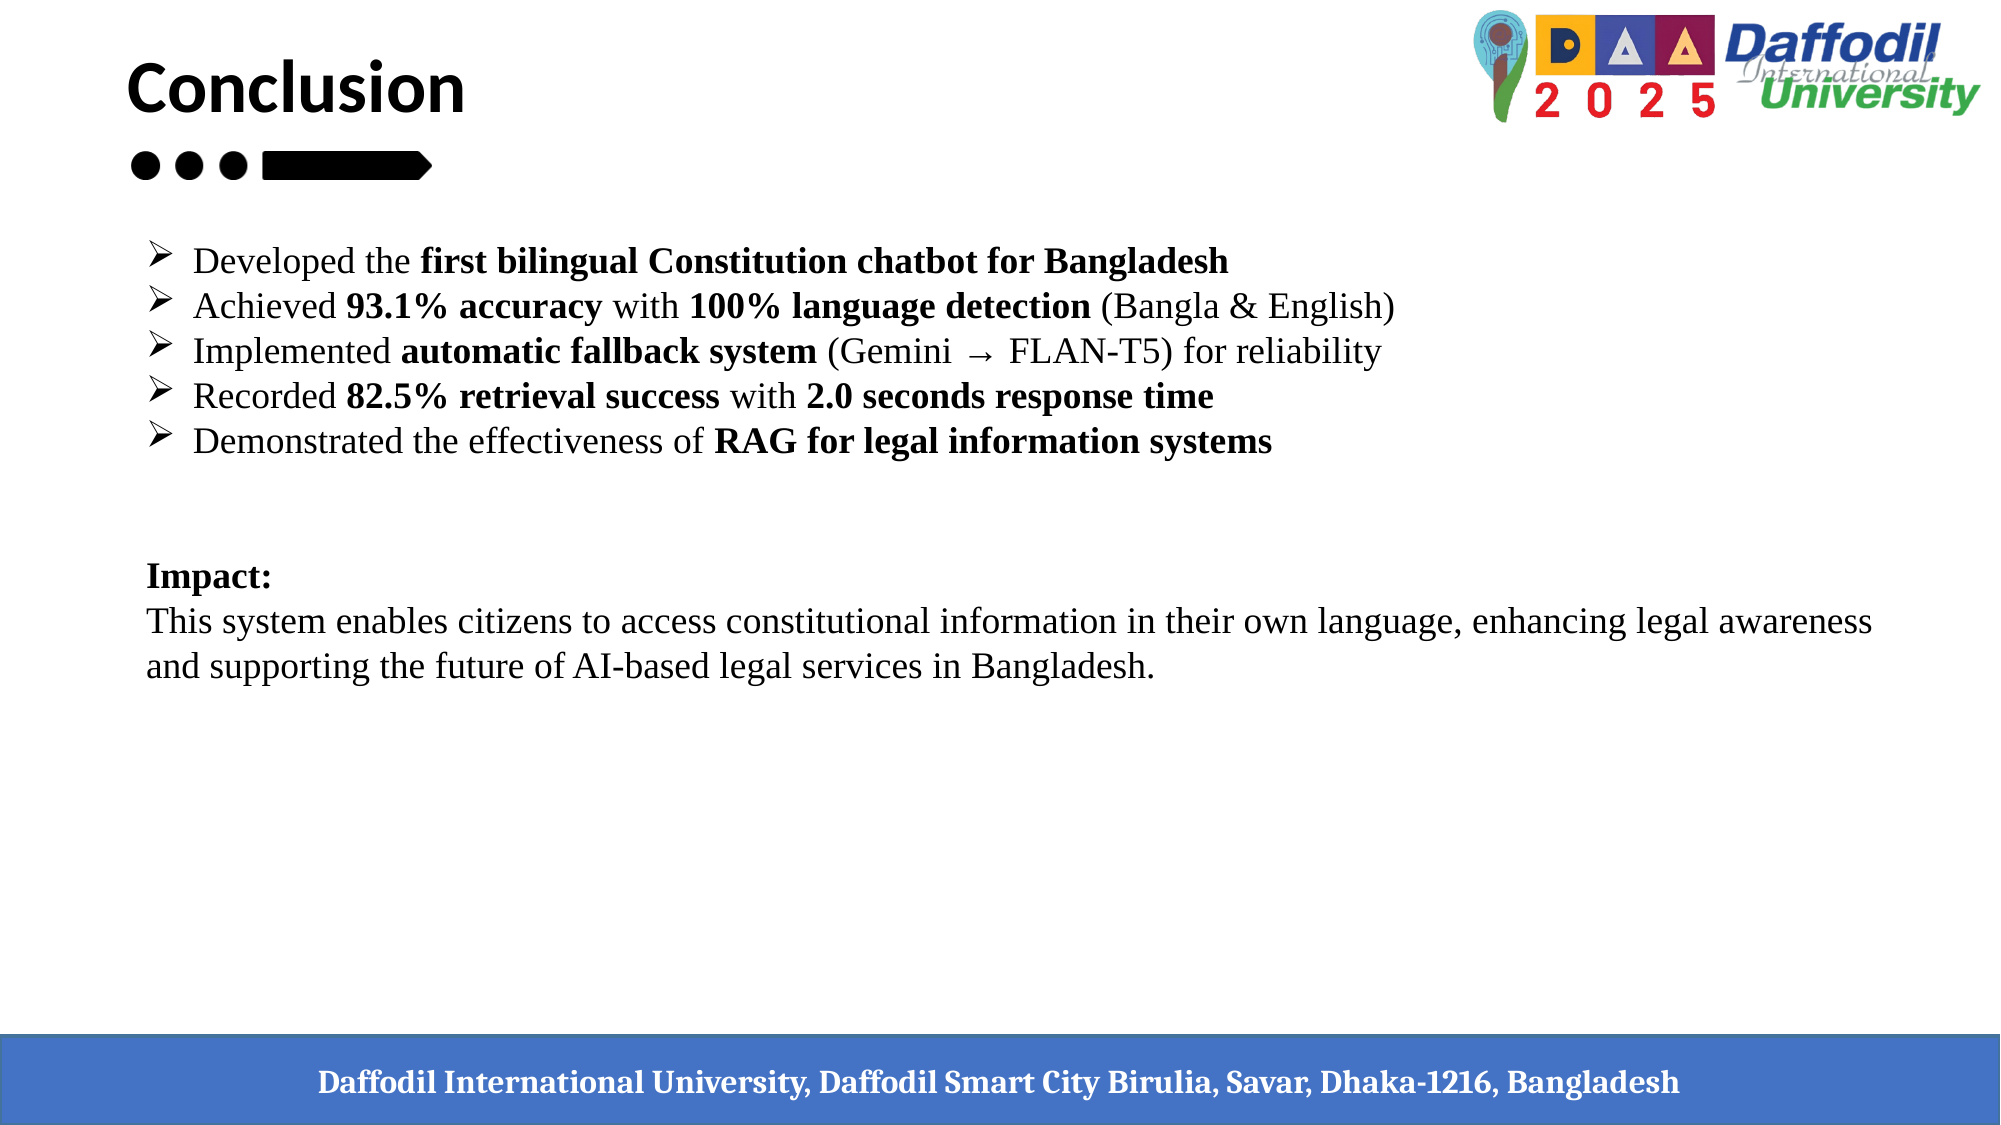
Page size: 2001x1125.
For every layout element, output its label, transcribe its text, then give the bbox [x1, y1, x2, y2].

picture [131, 151, 432, 180]
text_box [1472, 10, 1987, 123]
title Conclusion [112, 0, 1838, 166]
text_box Developed the first bilingual Constitution chatbot for Bangladesh Achieved 93.1% accuracy with 100% language detection (Bangla & English) Implemented automatic fallback system (Gemini → FLAN-T5) for reliability Recorded 82.5% retrieval success with 2.0 seconds response time Demonstrated the effectiveness of RAG for legal information systems Impact: This system enables citizens to access constitutional information in their own language, enhancing legal awareness and supporting the future of AI-based legal services in Bangladesh. [131, 228, 1908, 729]
text_box Daffodil International University, Daffodil Smart City Birulia, Savar, Dhaka-1216, Bangladesh [0, 1034, 2000, 1125]
